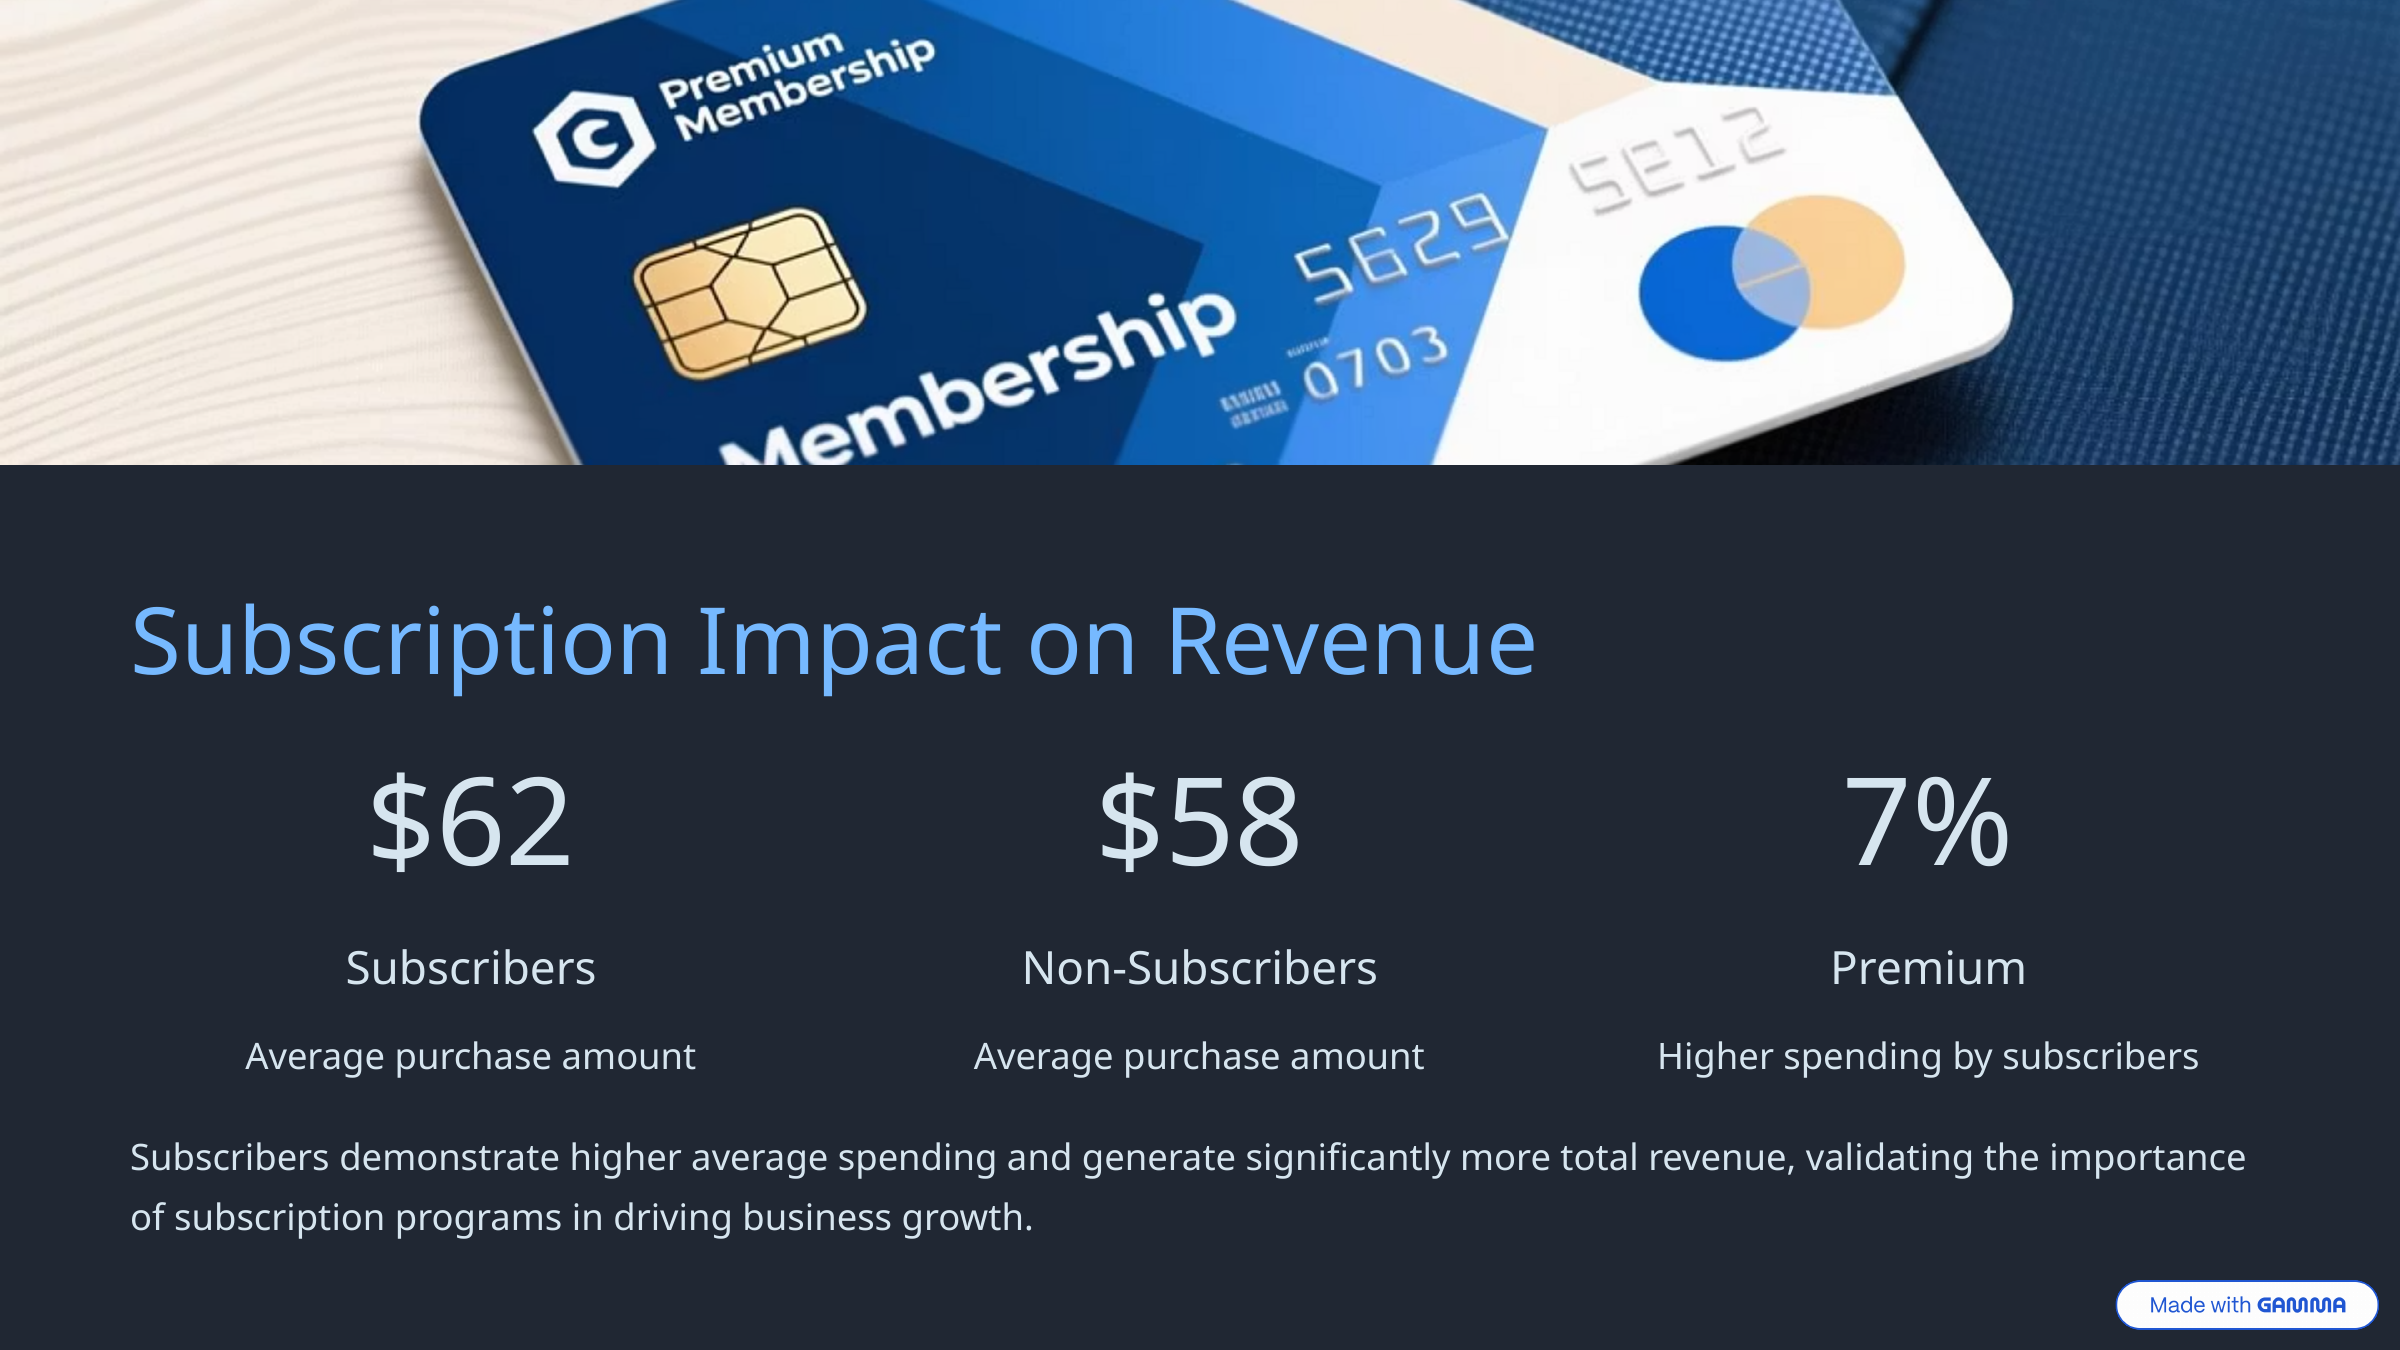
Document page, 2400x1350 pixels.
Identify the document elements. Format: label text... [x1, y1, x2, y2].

text_box 7% [1587, 767, 2270, 891]
text_box Premium [1696, 936, 2162, 996]
picture [2106, 1271, 2389, 1339]
picture [0, 0, 2400, 466]
text_box $62 [130, 767, 813, 891]
text_box Subscribers demonstrate higher average spending and generate significantly more total revenue, validating the importance of subscription programs in driving business growth. [130, 1118, 2270, 1238]
text_box Non-Subscribers [967, 936, 1433, 996]
text_box Higher spending by subscribers [1587, 1017, 2270, 1077]
text_box Average purchase amount [858, 1017, 1541, 1077]
text_box Subscription Impact on Revenue [130, 577, 1551, 694]
text_box Average purchase amount [130, 1017, 813, 1077]
text_box Subscribers [238, 936, 704, 996]
text_box $58 [858, 767, 1541, 891]
